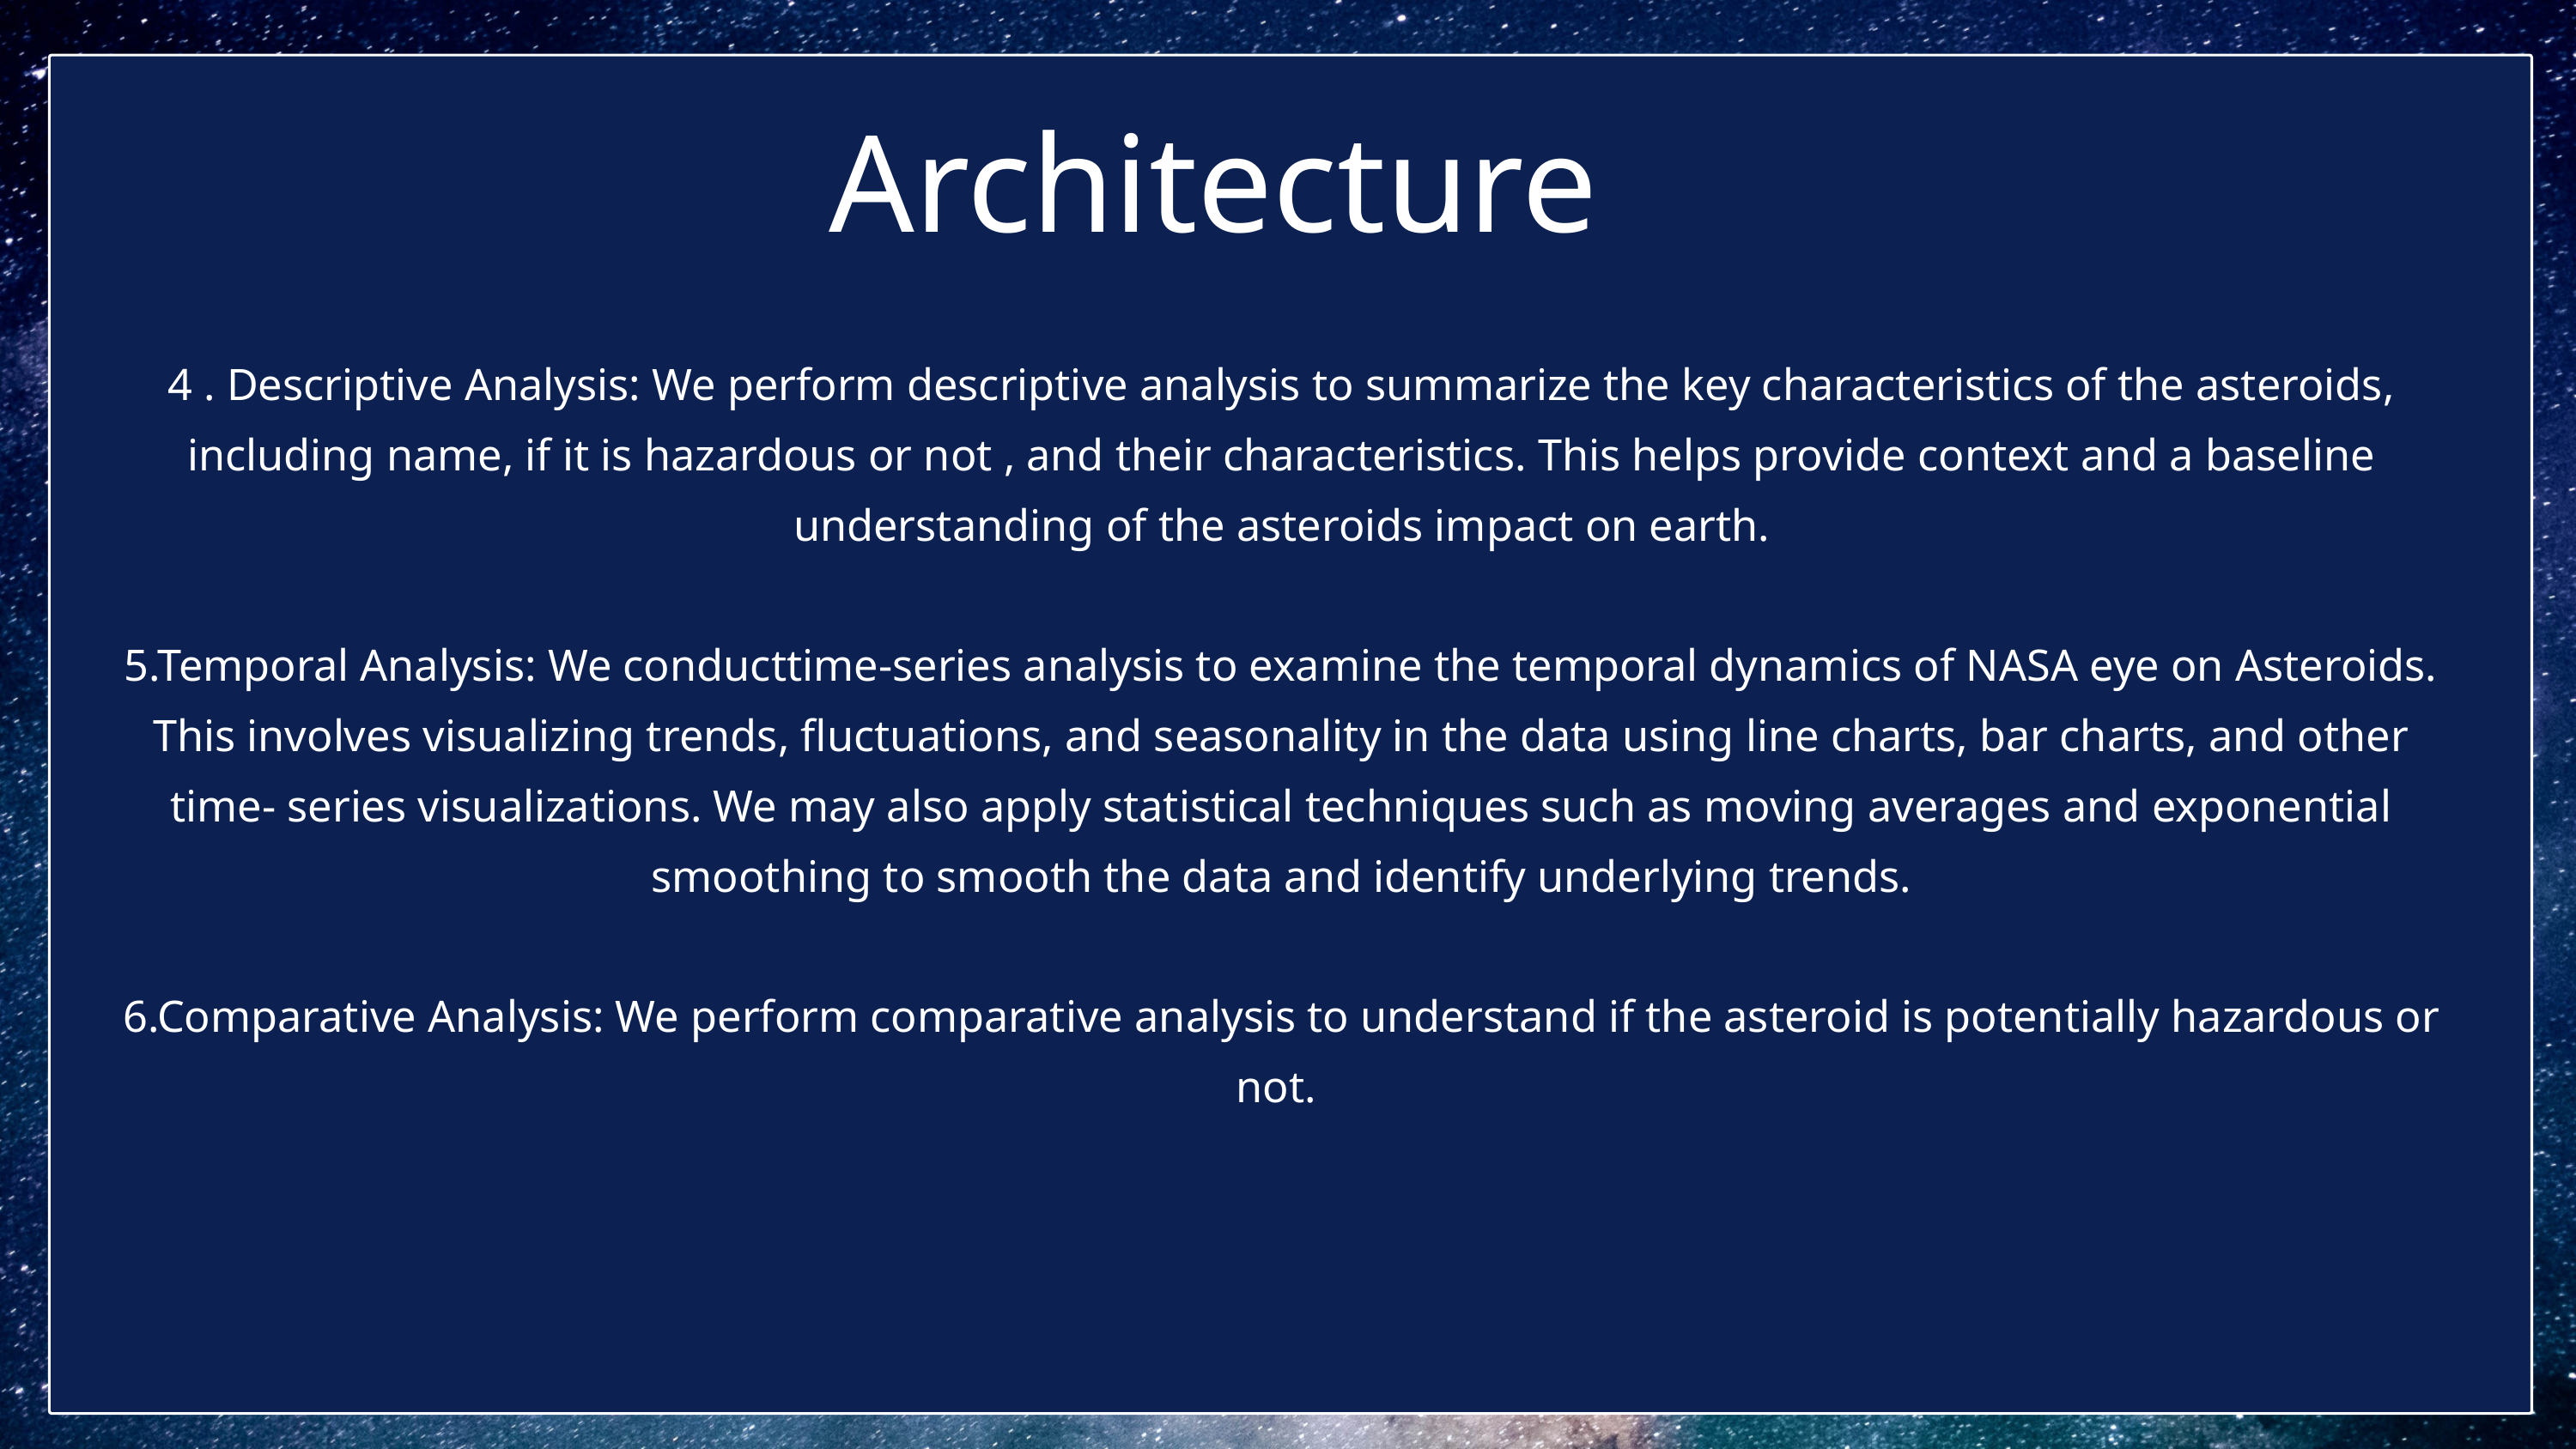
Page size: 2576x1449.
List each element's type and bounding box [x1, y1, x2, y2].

text_box [49, 54, 2532, 1414]
text_box [0, 0, 2576, 1449]
